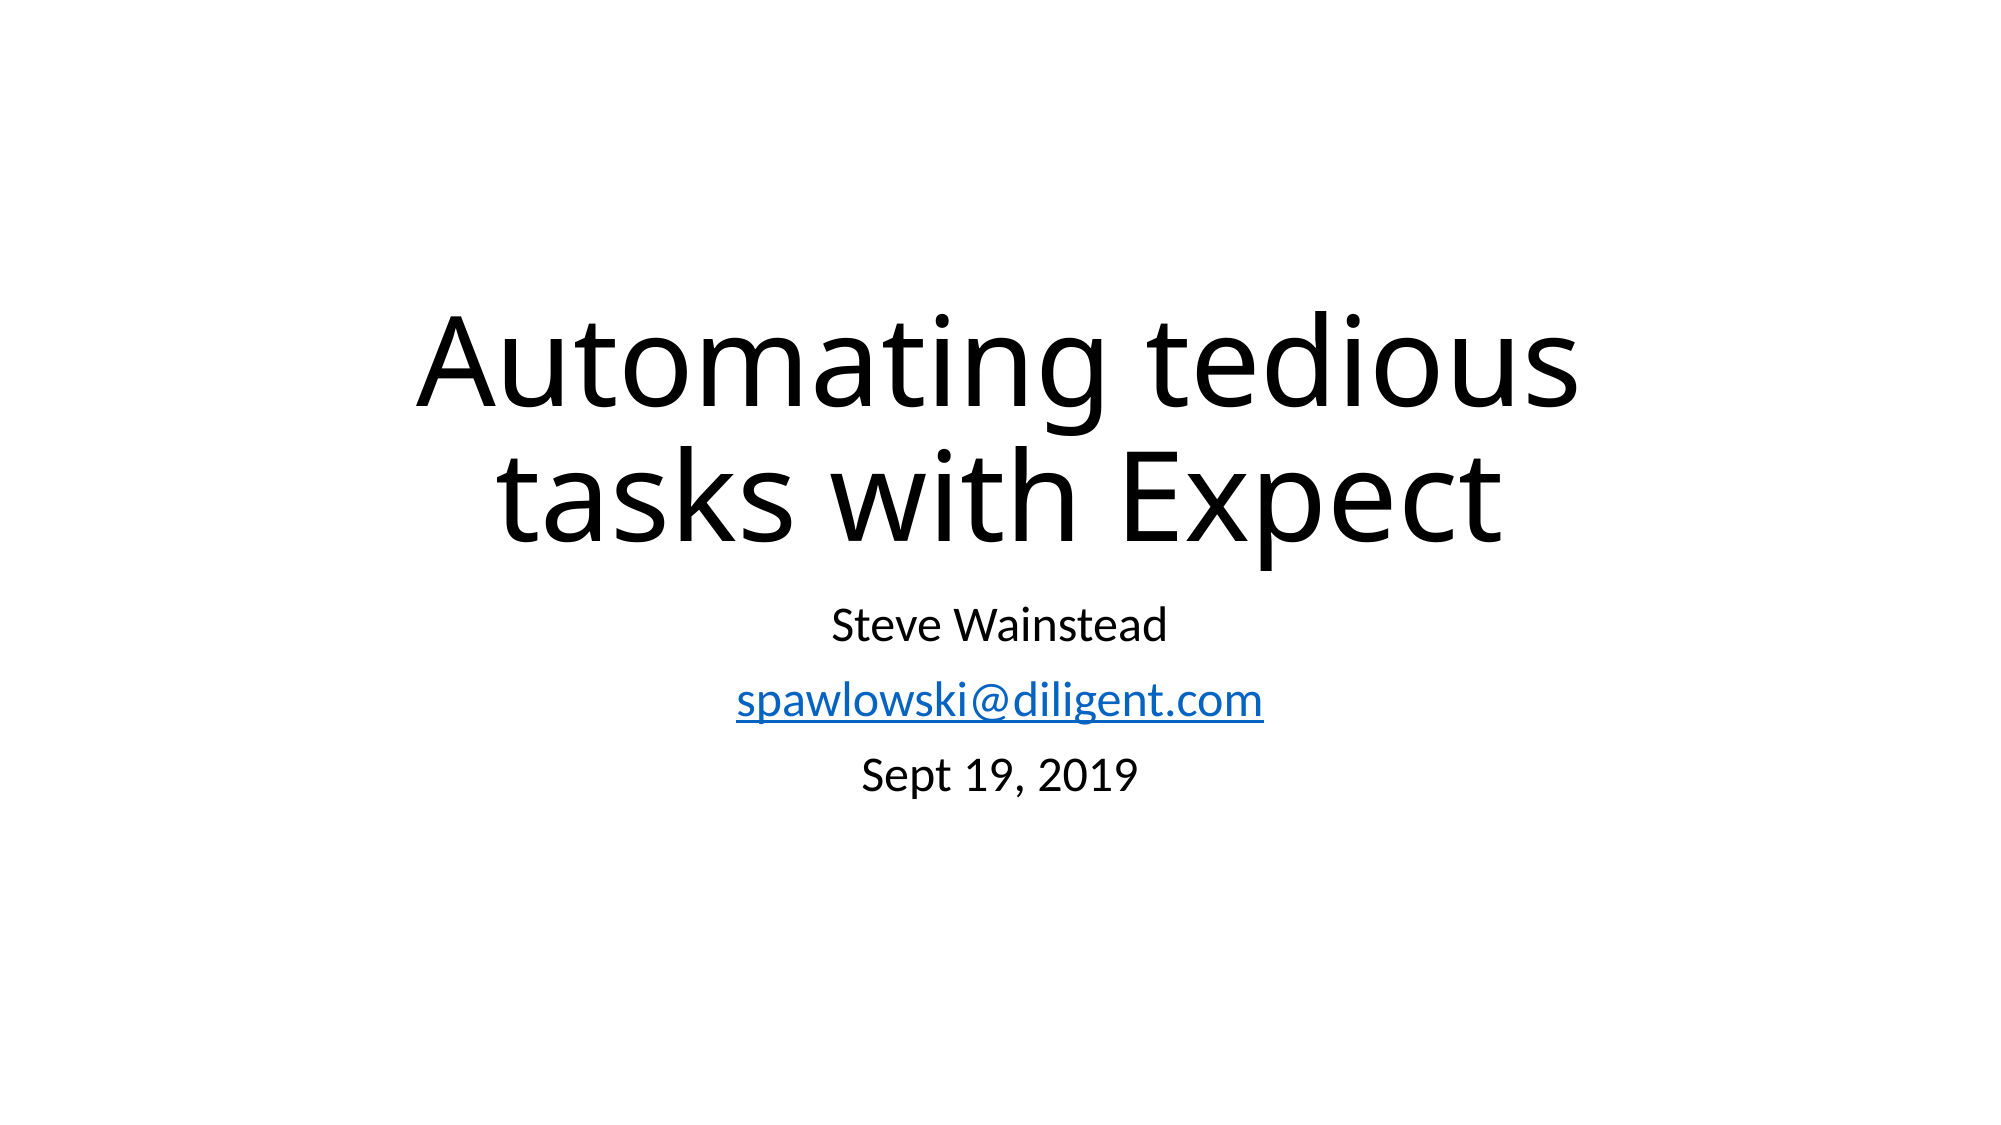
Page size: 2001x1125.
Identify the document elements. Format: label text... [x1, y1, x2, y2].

subtitle Steve Wainstead spawlowski@diligent.com Sept 19, 2019 [249, 590, 1750, 863]
title Automating tedious tasks with Expect [249, 184, 1750, 576]
